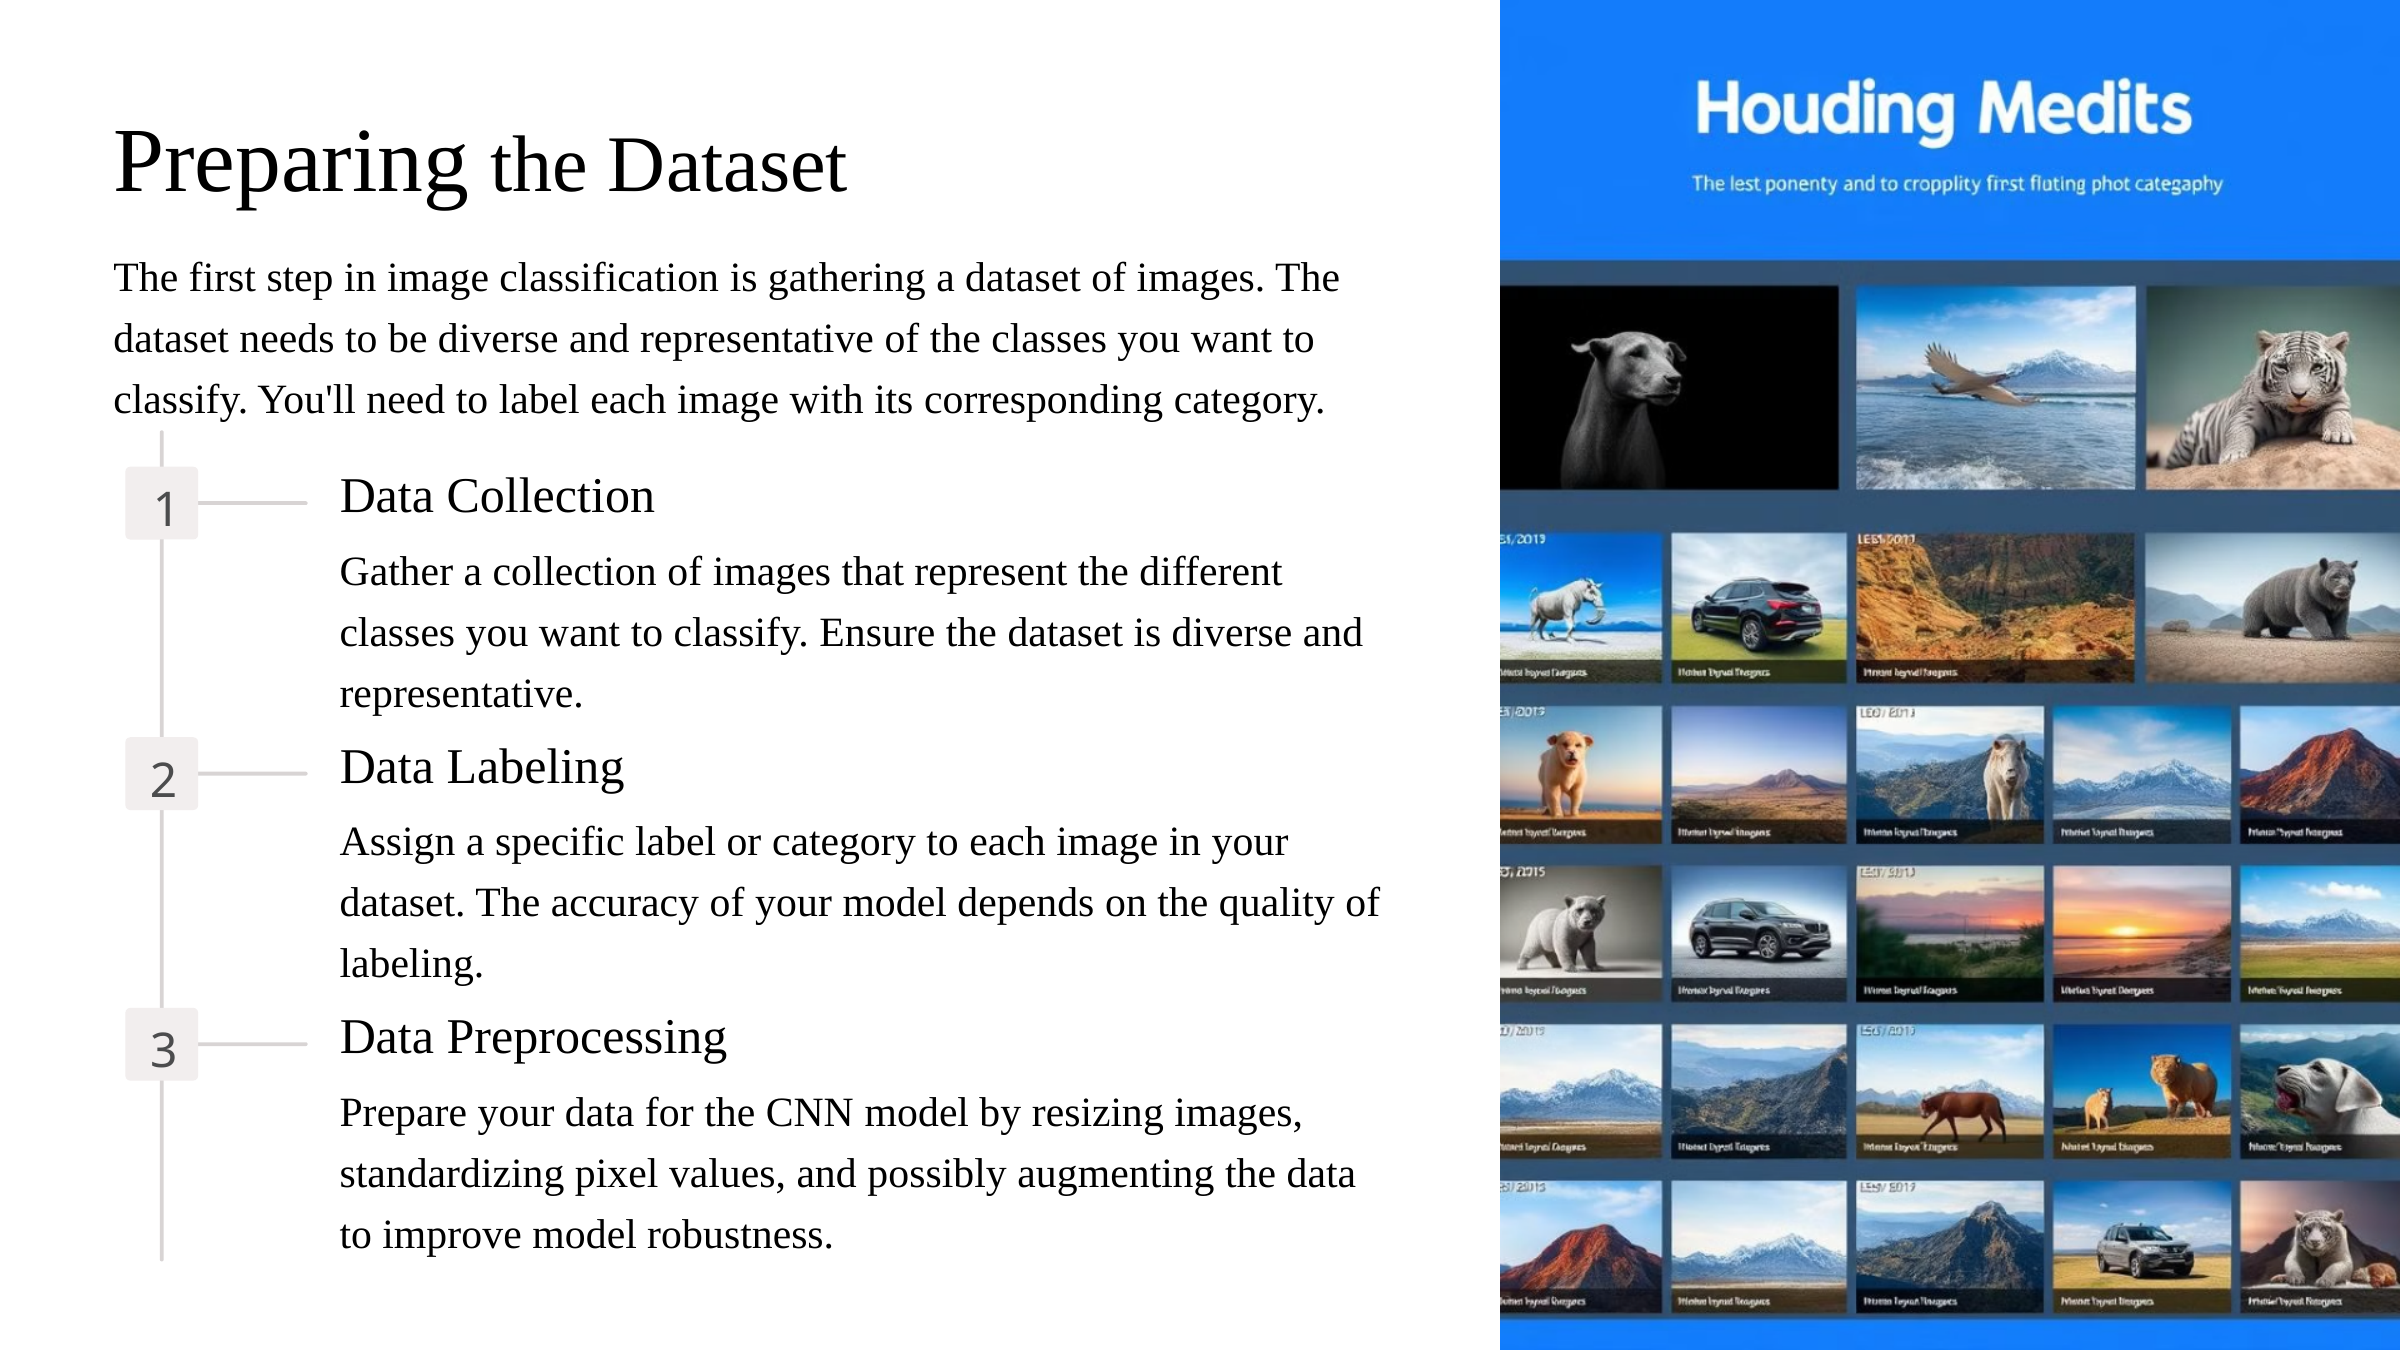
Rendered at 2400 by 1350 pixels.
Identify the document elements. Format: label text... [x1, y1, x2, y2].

text_box [159, 430, 164, 466]
text_box The first step in image classification is gathering a dataset of images. The dataset needs to be diverse and representative of the classes you want to classify. You'll need to label each image with its corresponding category. [113, 238, 1387, 394]
text_box [159, 540, 164, 737]
text_box Data Preprocessing [339, 1003, 745, 1055]
text_box [199, 1042, 308, 1047]
text_box Gather a collection of images that represent the different classes you want to classify. Ensure the dataset is diverse and representative. [339, 532, 1387, 637]
text_box [159, 811, 164, 1007]
text_box Data Collection [339, 462, 745, 514]
text_box [125, 737, 199, 811]
text_box [125, 466, 199, 540]
text_box Preparing the Dataset [113, 88, 923, 190]
text_box 3 [150, 1019, 174, 1069]
text_box 2 [149, 749, 174, 798]
text_box 1 [153, 478, 171, 528]
text_box Data Labeling [339, 733, 745, 784]
text_box [199, 501, 308, 505]
text_box [159, 1081, 164, 1262]
text_box [125, 1007, 199, 1081]
text_box Prepare your data for the CNN model by resizing images, standardizing pixel values, and possibly augmenting the data to improve model robustness. [339, 1073, 1387, 1229]
text_box Assign a specific label or category to each image in your dataset. The accuracy of your model depends on the quality of labeling. [339, 803, 1387, 907]
picture [1499, 0, 2400, 1350]
text_box [199, 771, 308, 776]
